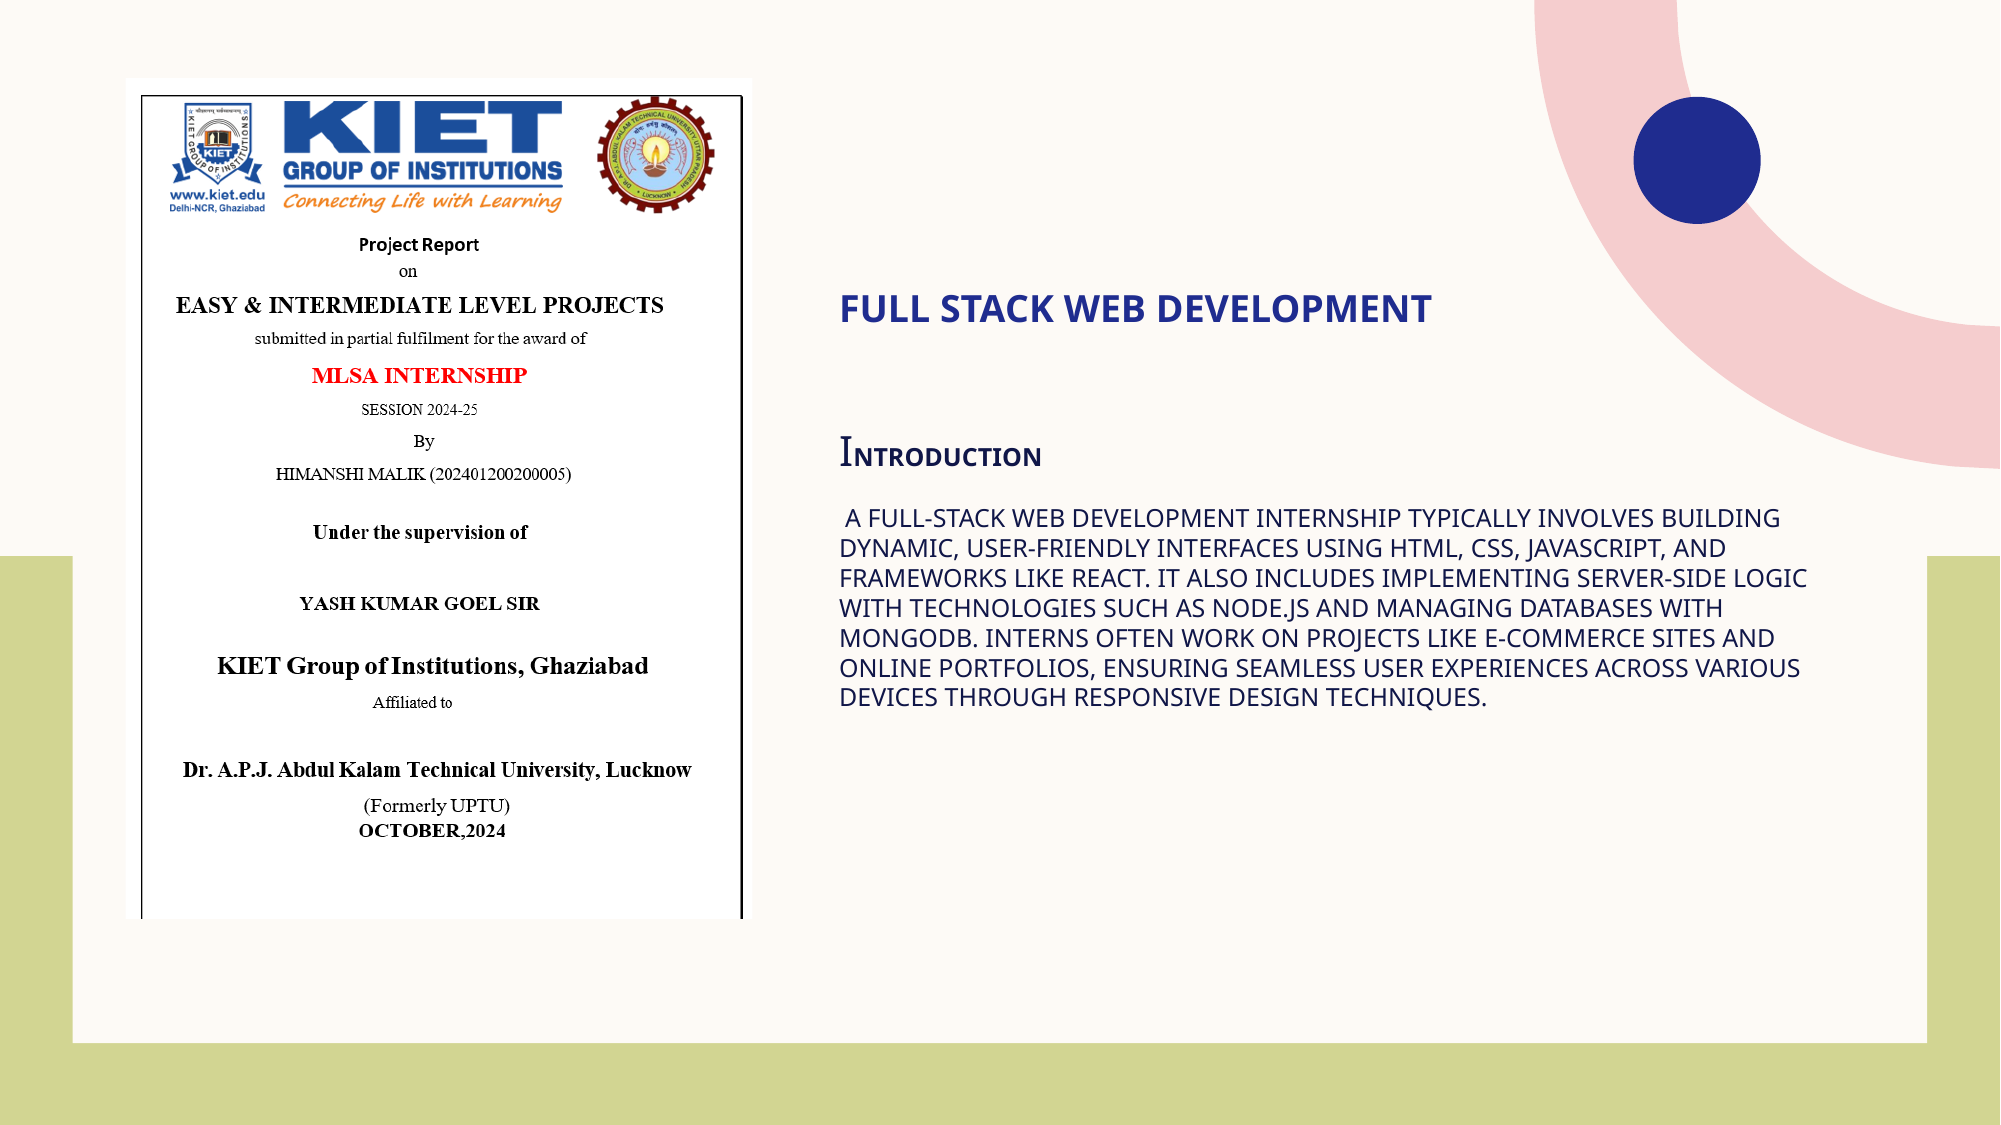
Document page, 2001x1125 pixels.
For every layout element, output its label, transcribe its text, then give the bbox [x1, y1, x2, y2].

picture [125, 78, 753, 919]
title Full Stack Web Development Introduction A Full-stack Web Development Internship typically involves building dynamic, user-friendly interfaces using HTML, CSS, JavaScript, and frameworks like React. It also includes implementing server-side logic with technologies such as Node.js and managing databases with MongoDB. Interns often work on projects like e-commerce sites and online portfolios, ensuring seamless user experiences across various devices through responsive design techniques. [824, 45, 1875, 952]
